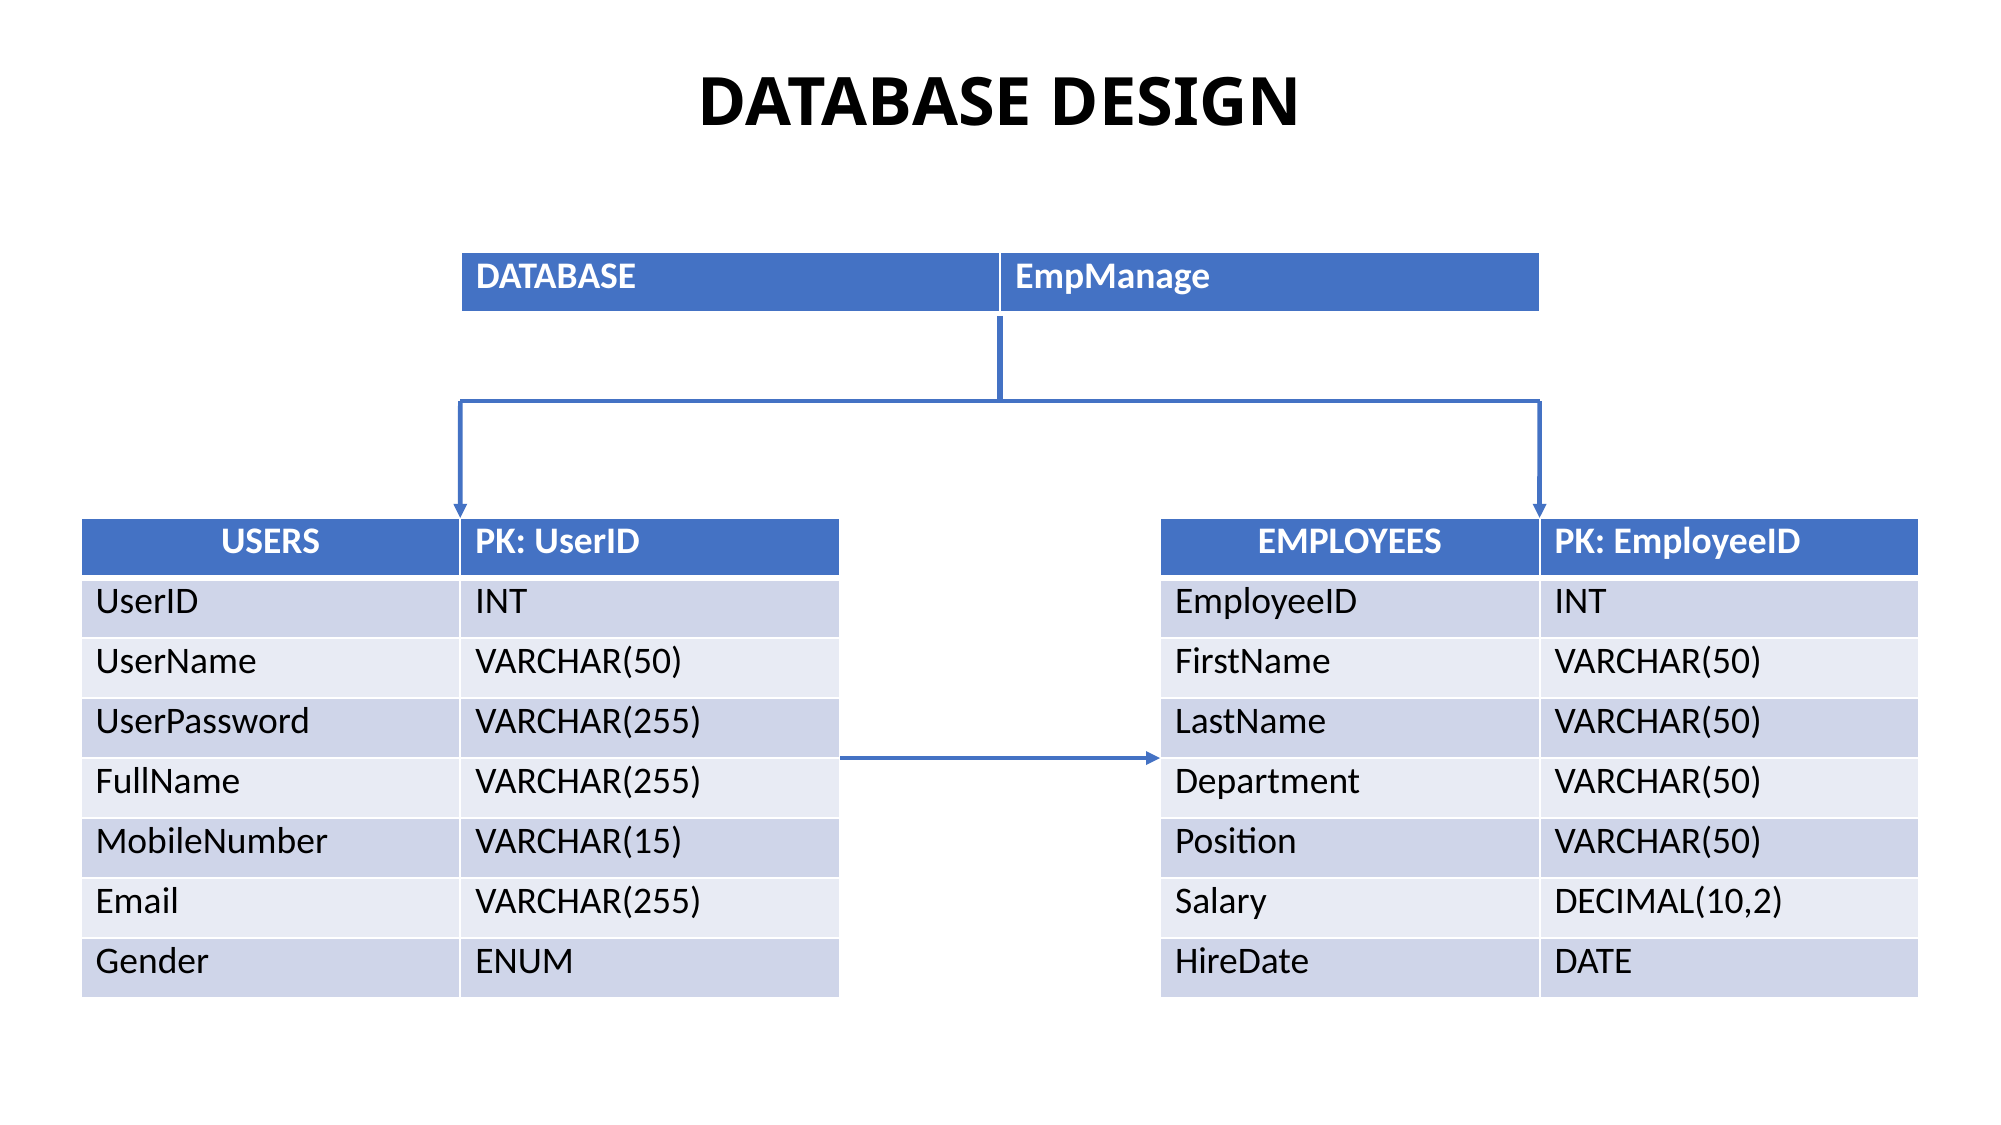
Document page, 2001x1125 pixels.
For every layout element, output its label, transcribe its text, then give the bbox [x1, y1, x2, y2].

table_cell UserName [82, 639, 459, 697]
table_header EMPLOYEES [1161, 519, 1539, 575]
table_cell VARCHAR(50) [1541, 819, 1918, 877]
table_cell Position [1161, 819, 1539, 877]
table_cell INT [1541, 581, 1918, 637]
table_cell EmployeeID [1161, 581, 1539, 637]
table_cell HireDate [1161, 939, 1539, 997]
table_cell UserPassword [82, 699, 459, 757]
table_header PK: UserID [461, 519, 839, 575]
table_cell VARCHAR(50) [461, 639, 839, 697]
table_cell VARCHAR(255) [461, 759, 839, 817]
table_header USERS [82, 519, 459, 575]
table_cell Gender [82, 939, 459, 997]
table_cell LastName [1161, 699, 1539, 757]
table_cell FullName [82, 759, 459, 817]
table_cell Salary [1161, 879, 1539, 937]
table_header EmpManage [1001, 253, 1539, 311]
table_cell VARCHAR(255) [461, 879, 839, 937]
table_cell FirstName [1161, 639, 1539, 697]
table_cell VARCHAR(50) [1541, 699, 1918, 757]
table_cell INT [461, 581, 839, 637]
table_cell VARCHAR(15) [461, 819, 839, 877]
text_box DATABASE DESIGN [680, 51, 1320, 147]
table_cell UserID [82, 581, 459, 637]
table_header DATABASE [462, 253, 999, 311]
table_cell VARCHAR(255) [461, 699, 839, 757]
table_cell Department [1161, 759, 1539, 817]
table_cell ENUM [461, 939, 839, 997]
table_cell DECIMAL(10,2) [1541, 879, 1918, 937]
table_cell VARCHAR(50) [1541, 639, 1918, 697]
table_cell Email [82, 879, 459, 937]
table_cell DATE [1541, 939, 1918, 997]
table_header PK: EmployeeID [1541, 519, 1918, 575]
table_cell MobileNumber [82, 819, 459, 877]
table_cell VARCHAR(50) [1541, 759, 1918, 817]
